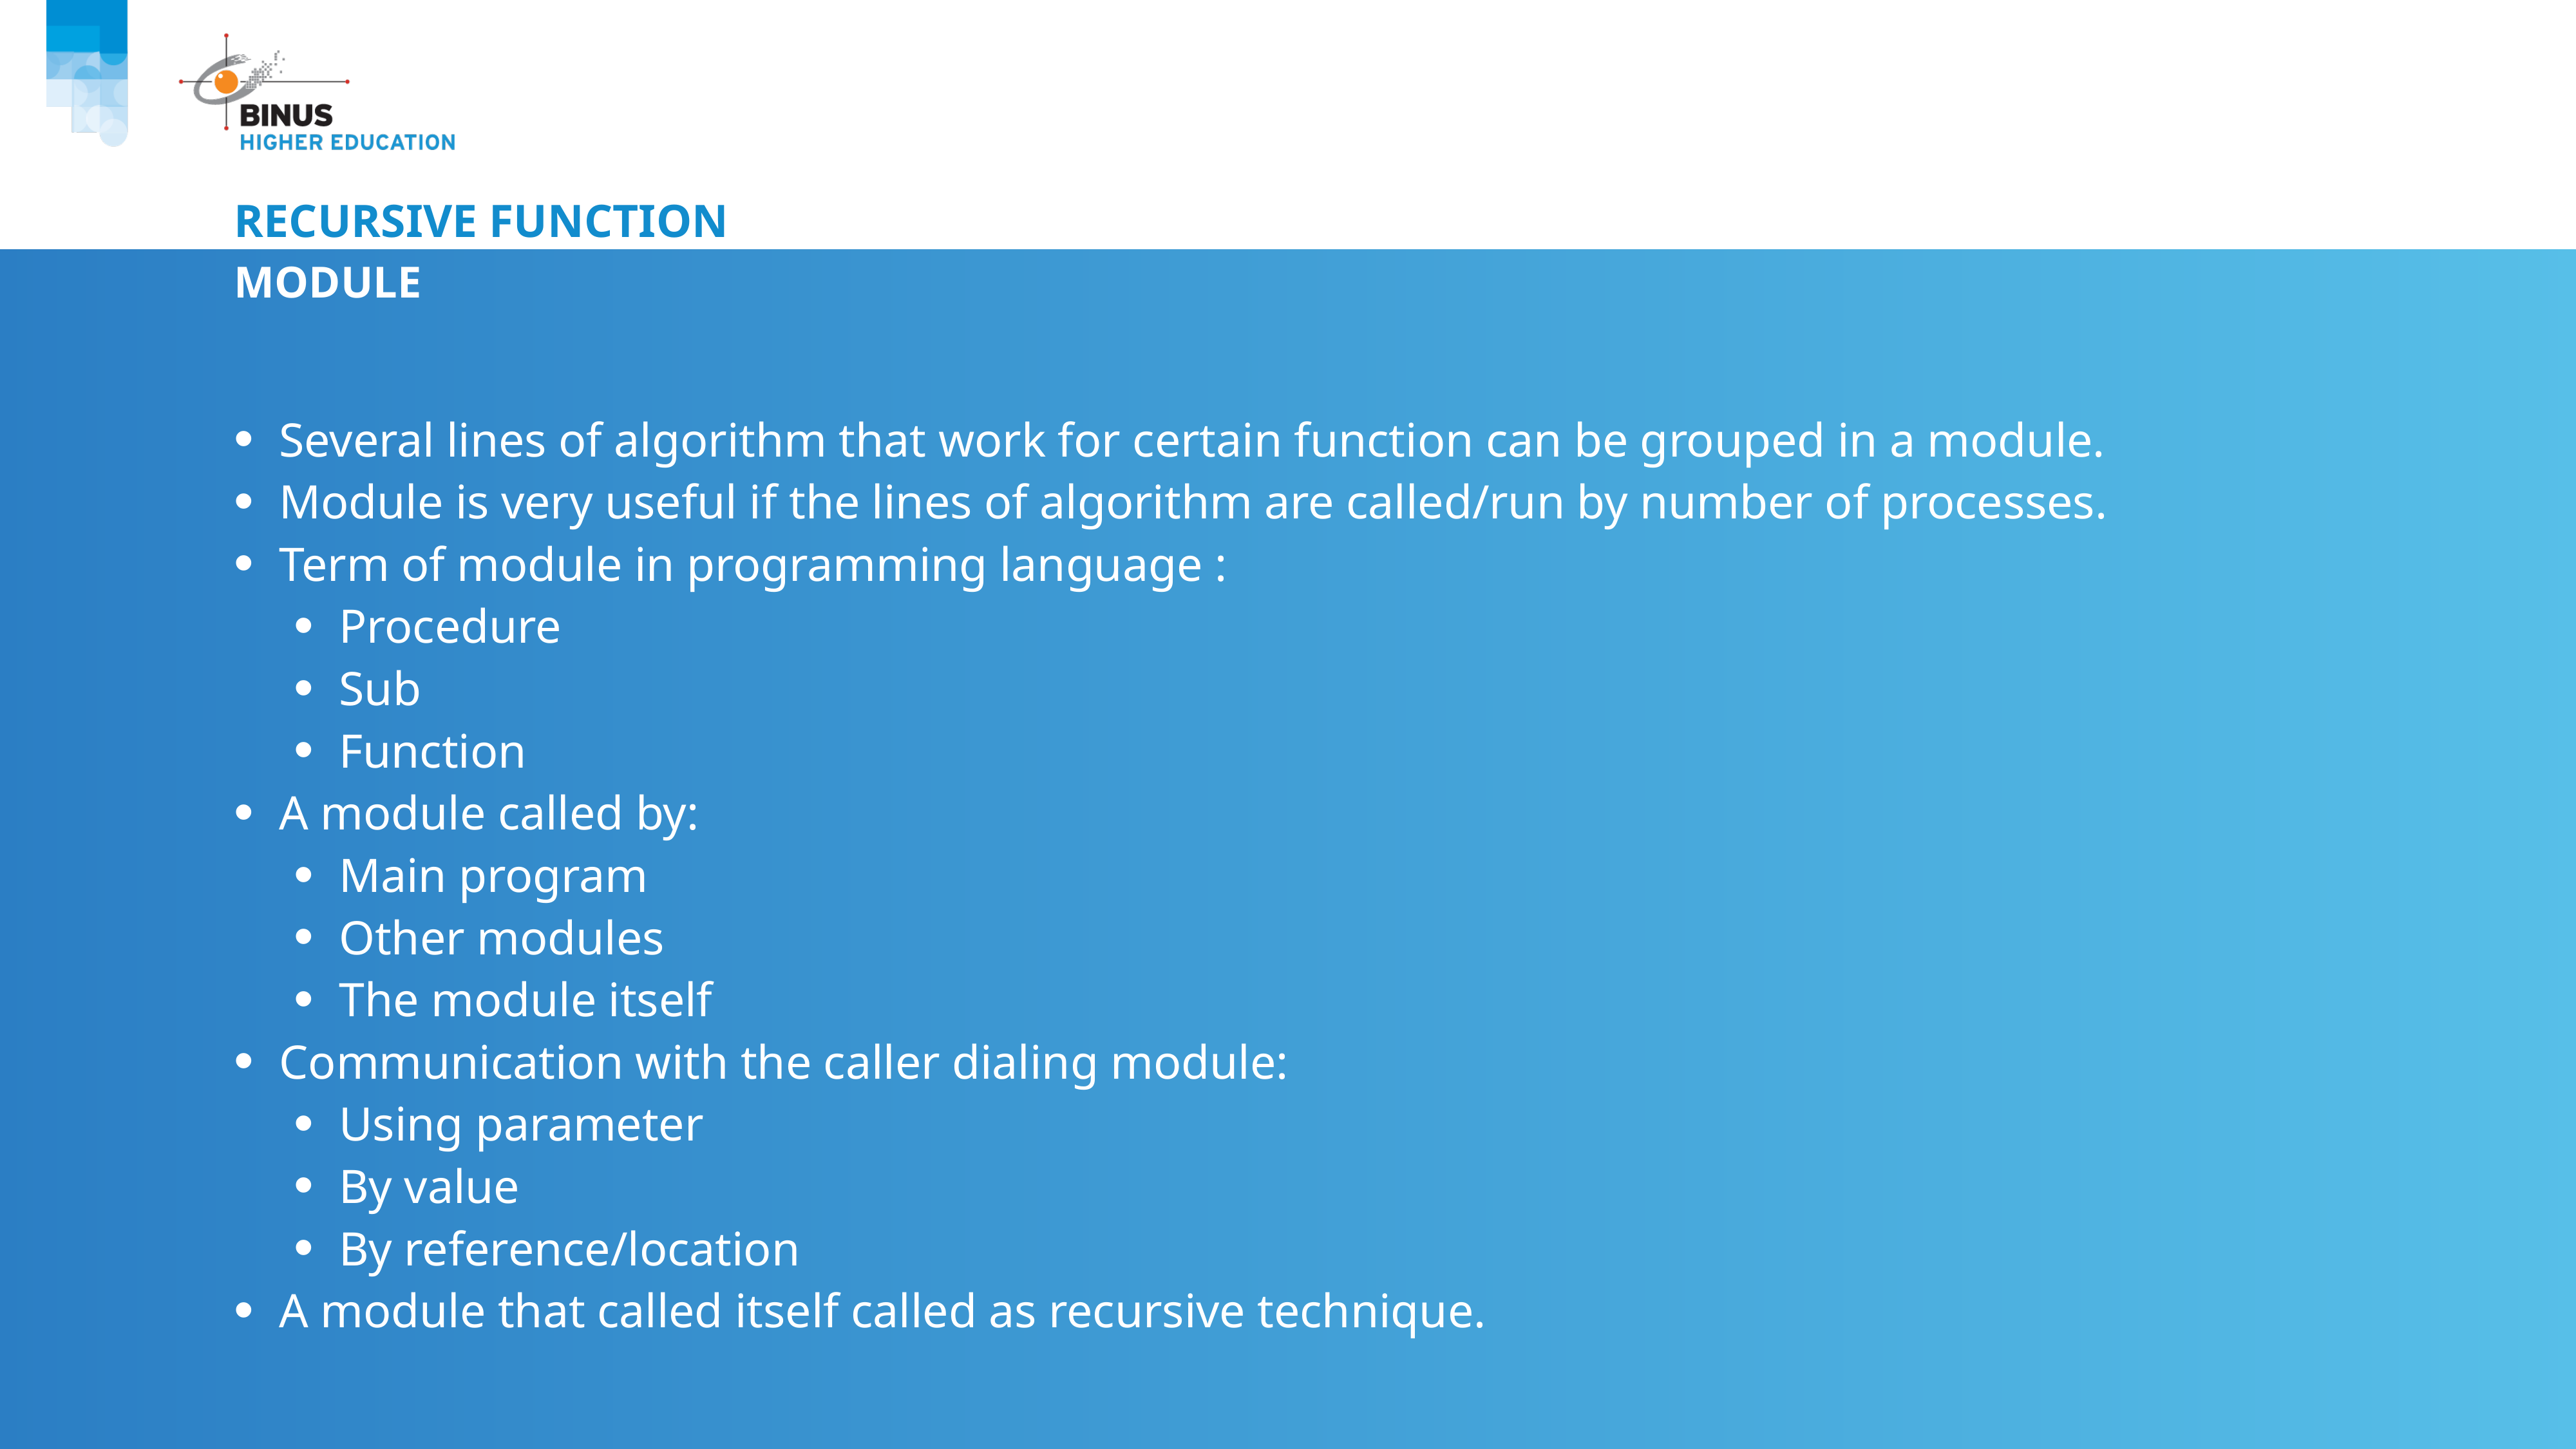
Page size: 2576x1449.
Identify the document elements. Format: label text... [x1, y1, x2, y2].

title Recursive function [228, 197, 1784, 252]
picture [46, 0, 455, 154]
list Several lines of algorithm that work for certain function can be grouped in a module. Module is very useful if the lines of algorithm are called/run by number of processes. Term of module in programming language : Procedure Sub Function A module called by: Main program Other modules The module itself Communication with the caller dialing module: Using parameter By value By reference/location A module that called itself called as recursive technique. [228, 404, 2349, 1345]
list Module [228, 255, 1262, 341]
